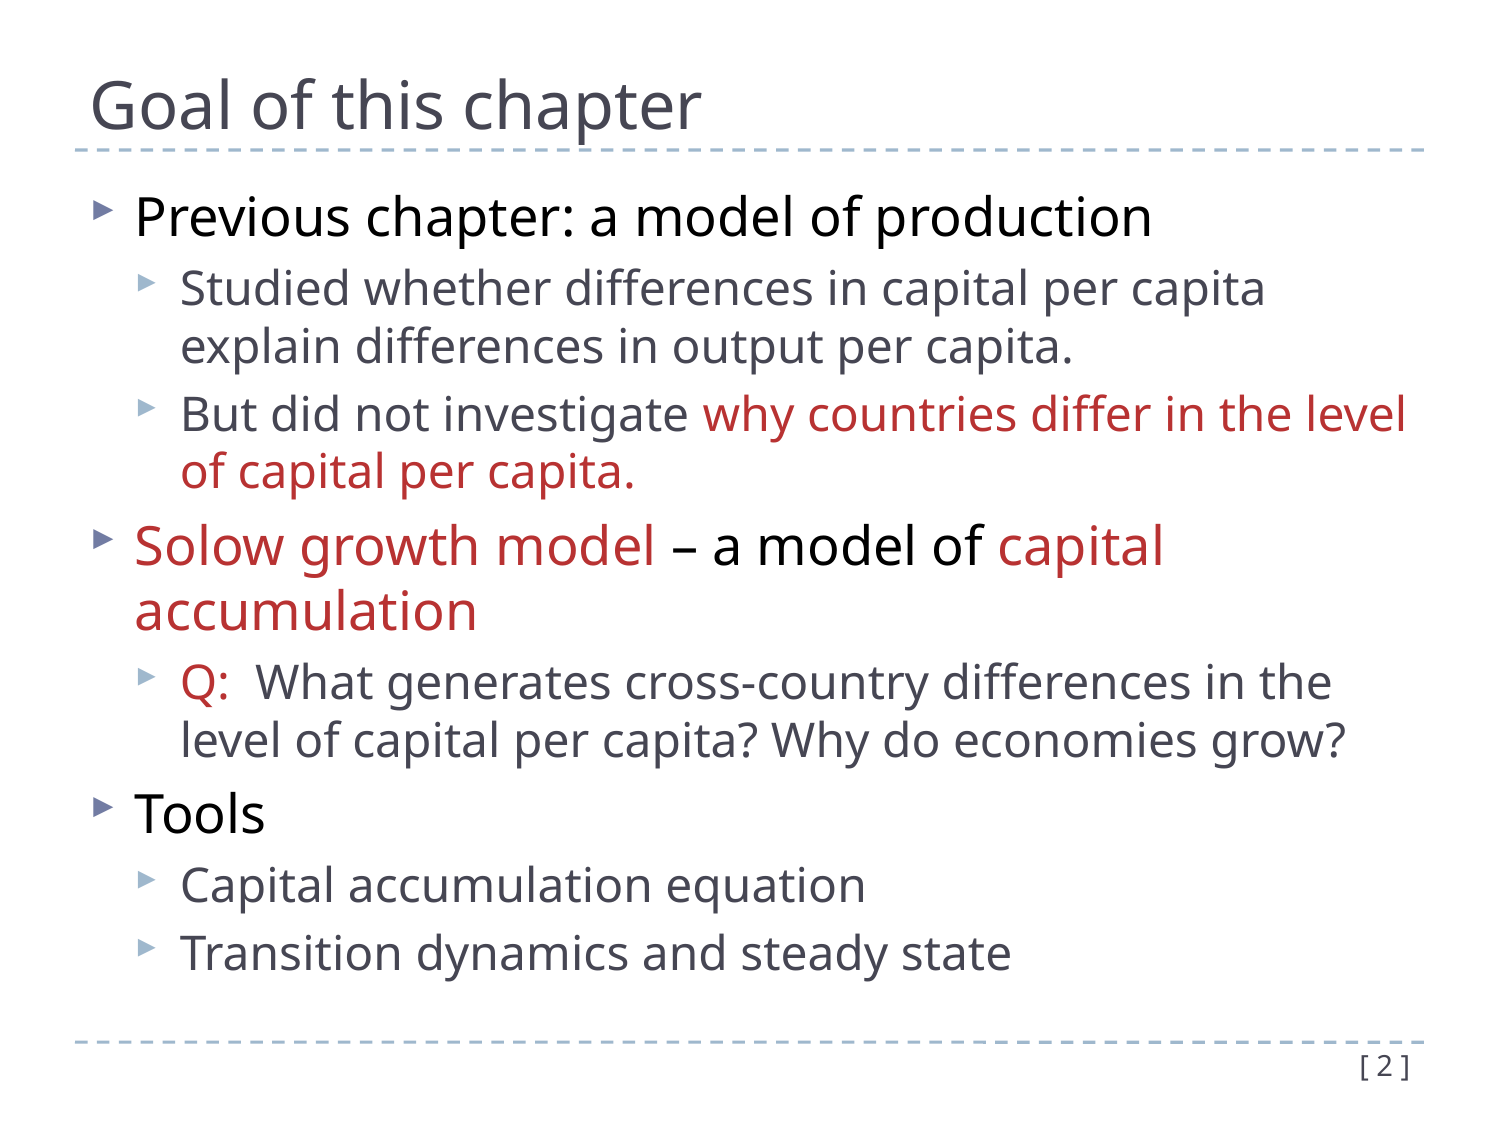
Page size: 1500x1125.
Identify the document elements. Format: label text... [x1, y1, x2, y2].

list Previous chapter: a model of production Studied whether differences in capital per capita explain differences in output per capita. But did not investigate why countries differ in the level of capital per capita. Solow growth model – a model of capital accumulation Q: What generates cross-country differences in the level of capital per capita? Why do economies grow? Tools Capital accumulation equation Transition dynamics and steady state [75, 174, 1425, 1025]
slide_number [ 2 ] [1100, 1040, 1425, 1100]
title Goal of this chapter [75, 24, 1425, 150]
